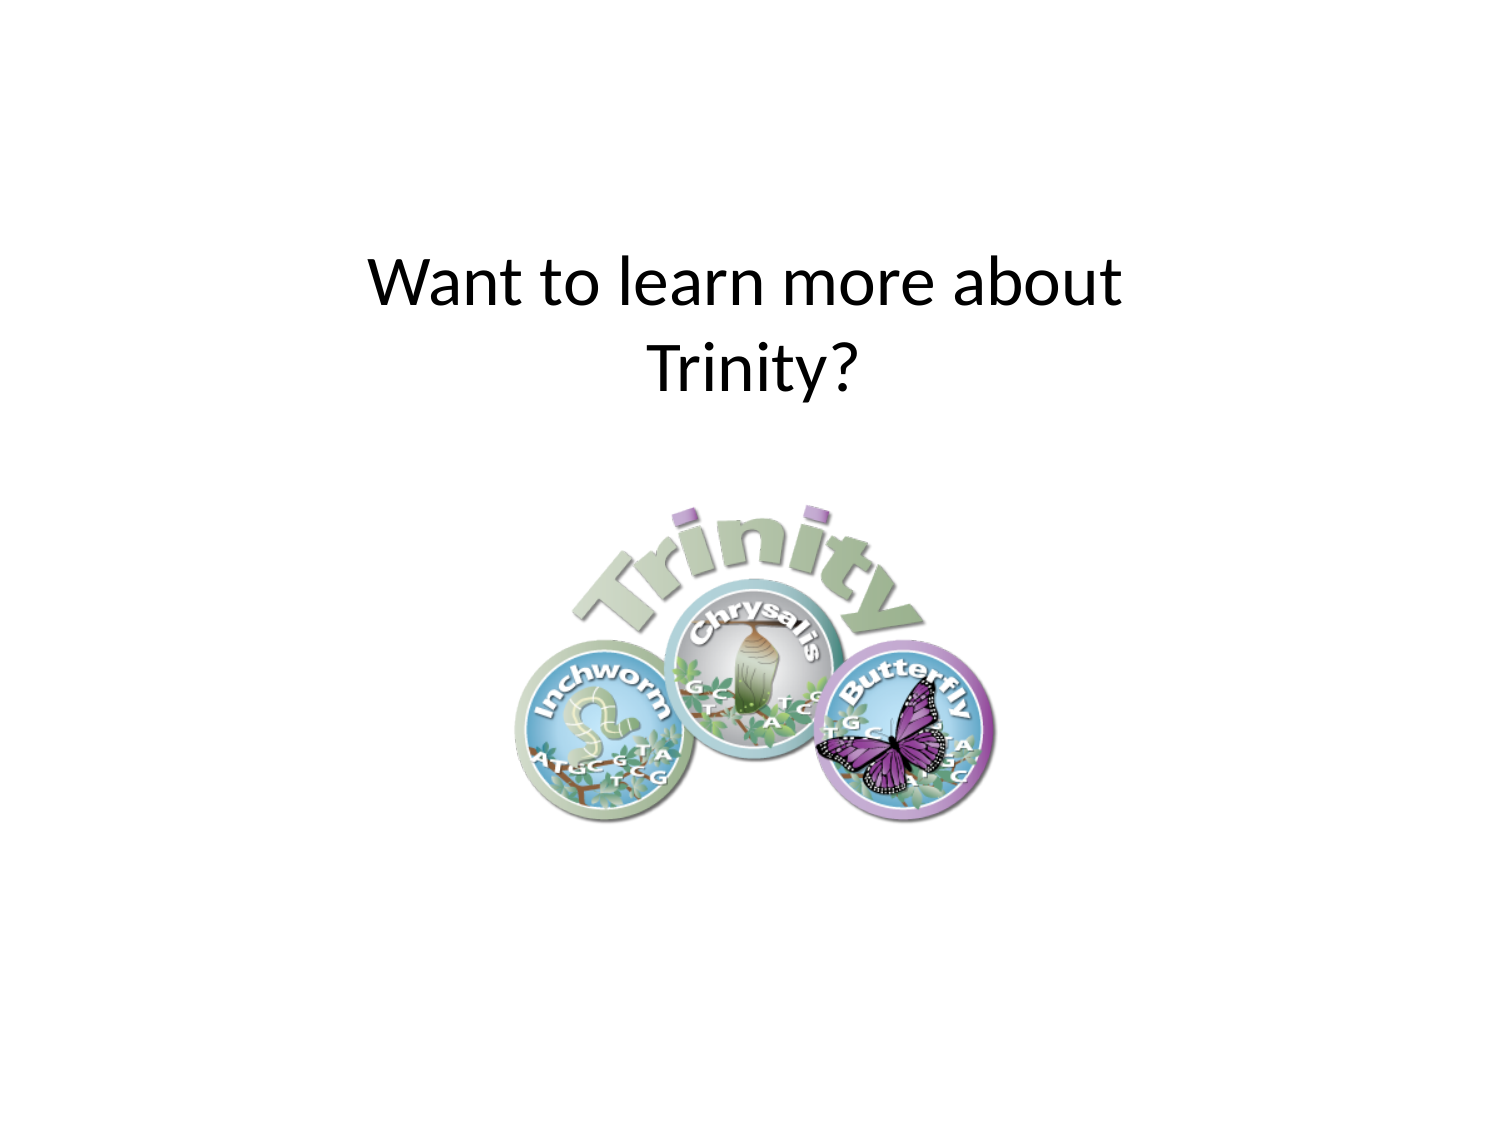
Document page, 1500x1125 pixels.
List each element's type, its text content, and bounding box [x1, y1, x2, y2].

picture [509, 504, 999, 827]
title Want to learn more about Trinity? [78, 226, 1429, 414]
